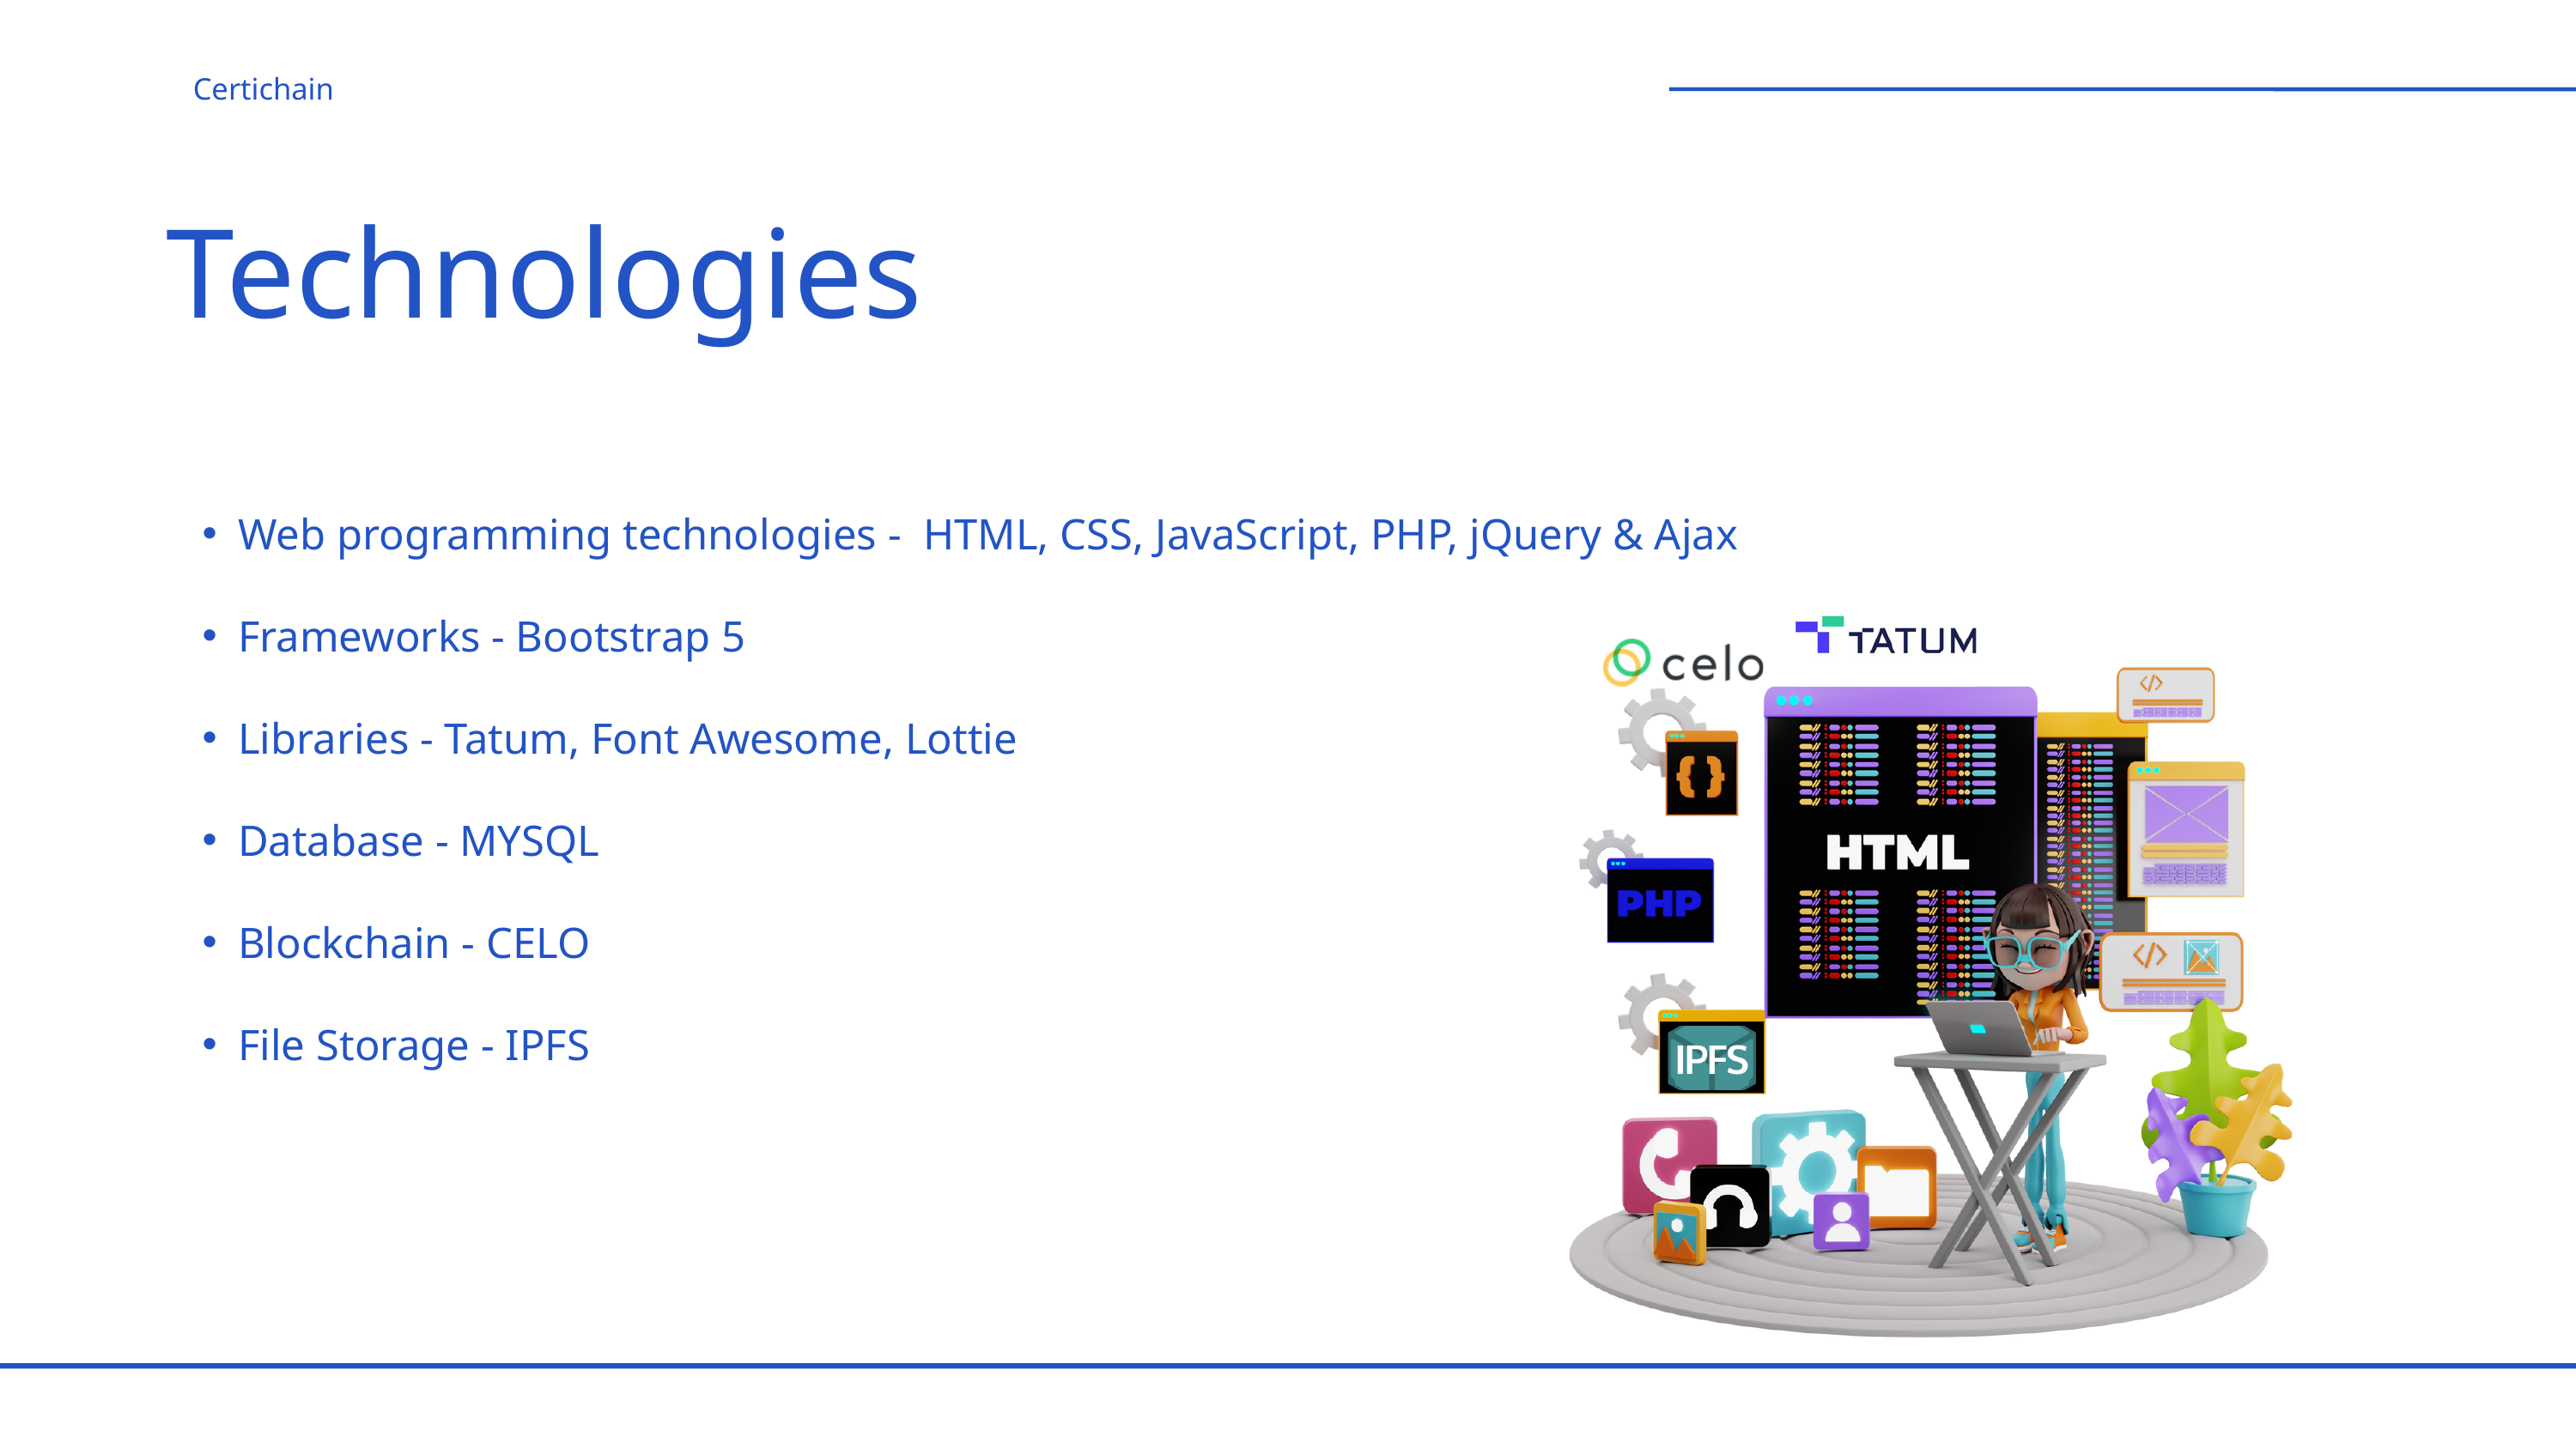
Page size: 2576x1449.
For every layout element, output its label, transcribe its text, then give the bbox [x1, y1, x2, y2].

text_box Certichain [192, 64, 434, 106]
text_box Technologies [166, 171, 1874, 343]
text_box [1569, 589, 2293, 1338]
text_box Web programming technologies - HTML, CSS, JavaScript, PHP, jQuery & Ajax Frameworks - Bootstrap 5 Libraries - Tatum, Font Awesome, Lottie Database - MYSQL Blockchain - CELO File Storage - IPFS [166, 456, 2008, 1069]
